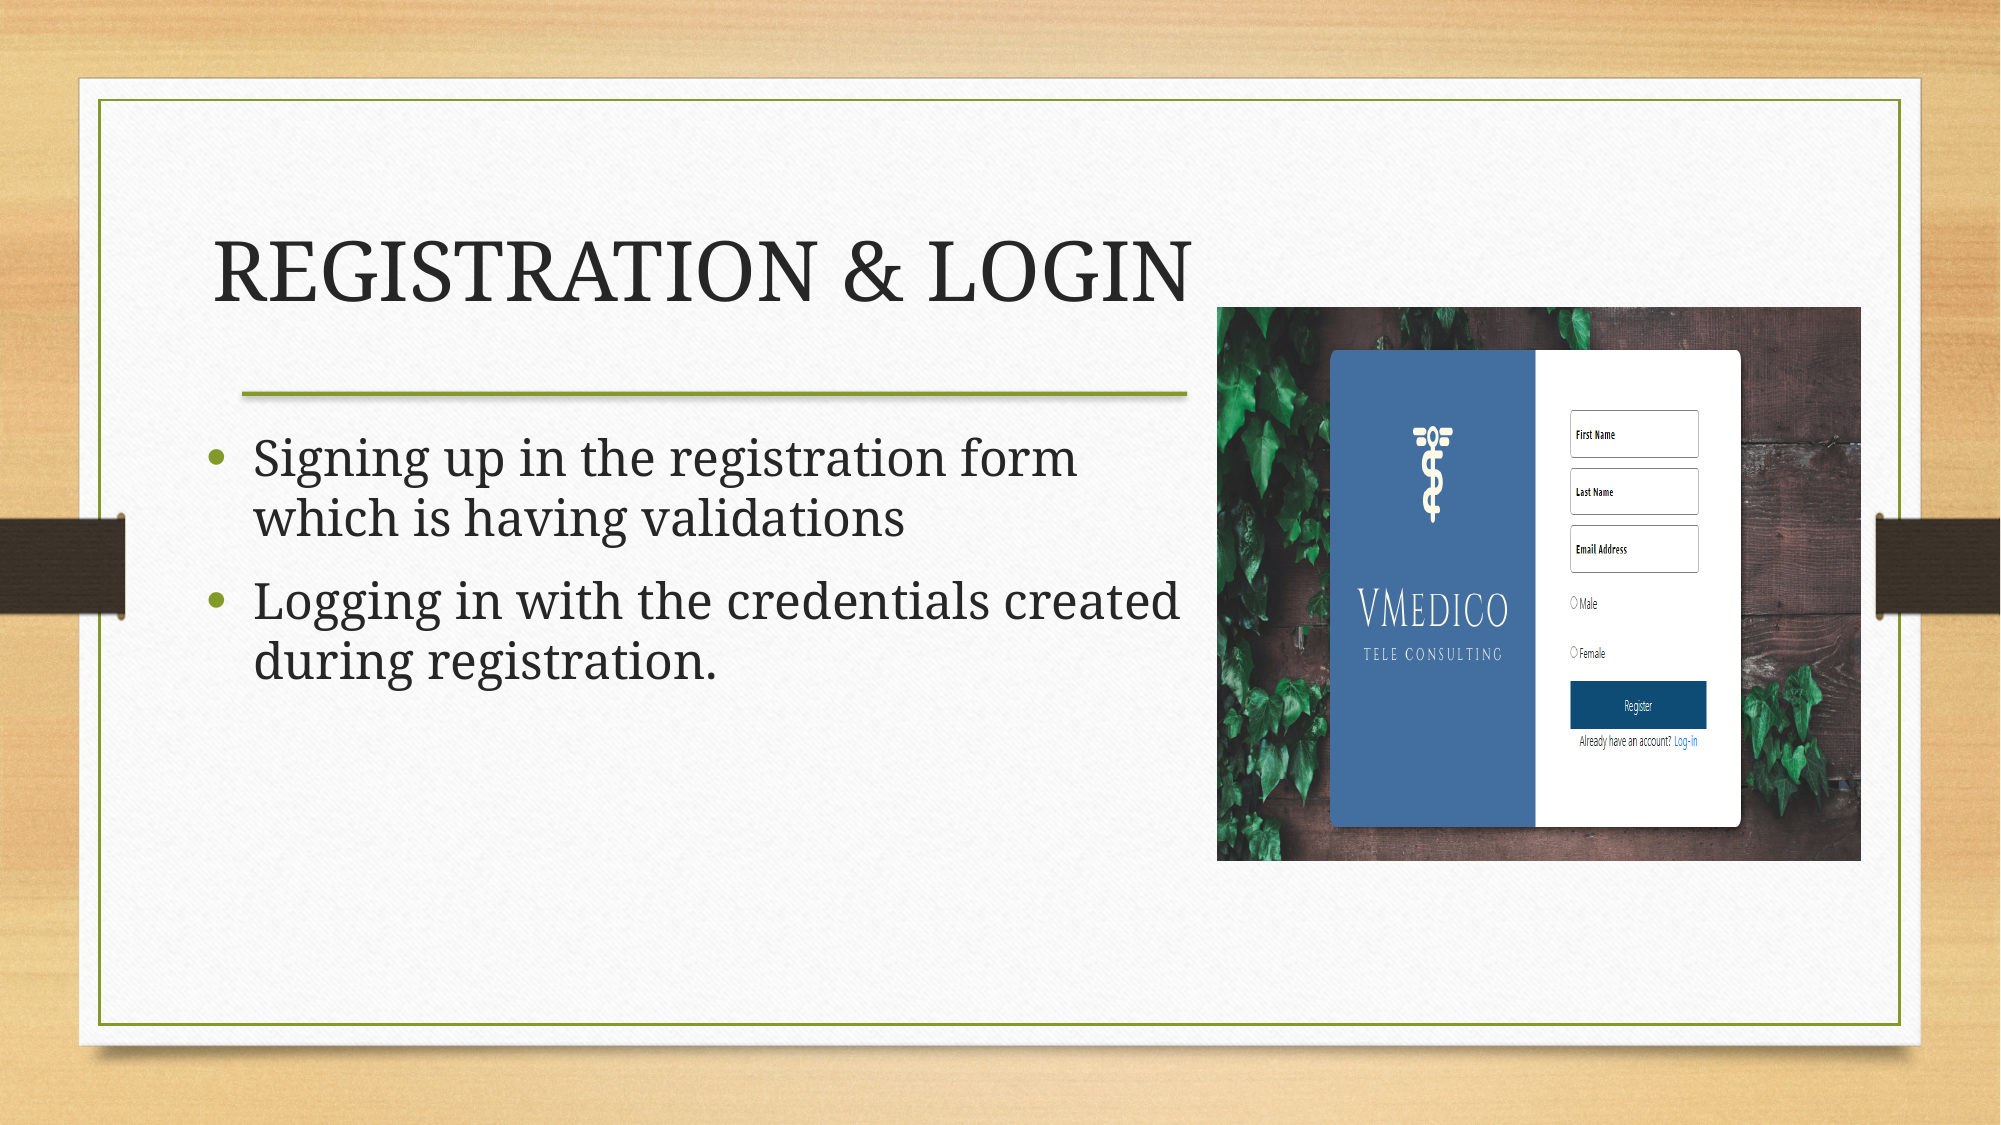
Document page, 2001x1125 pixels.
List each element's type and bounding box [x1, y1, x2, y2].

text_box [0, 0, 2000, 1125]
picture [1217, 307, 1861, 861]
